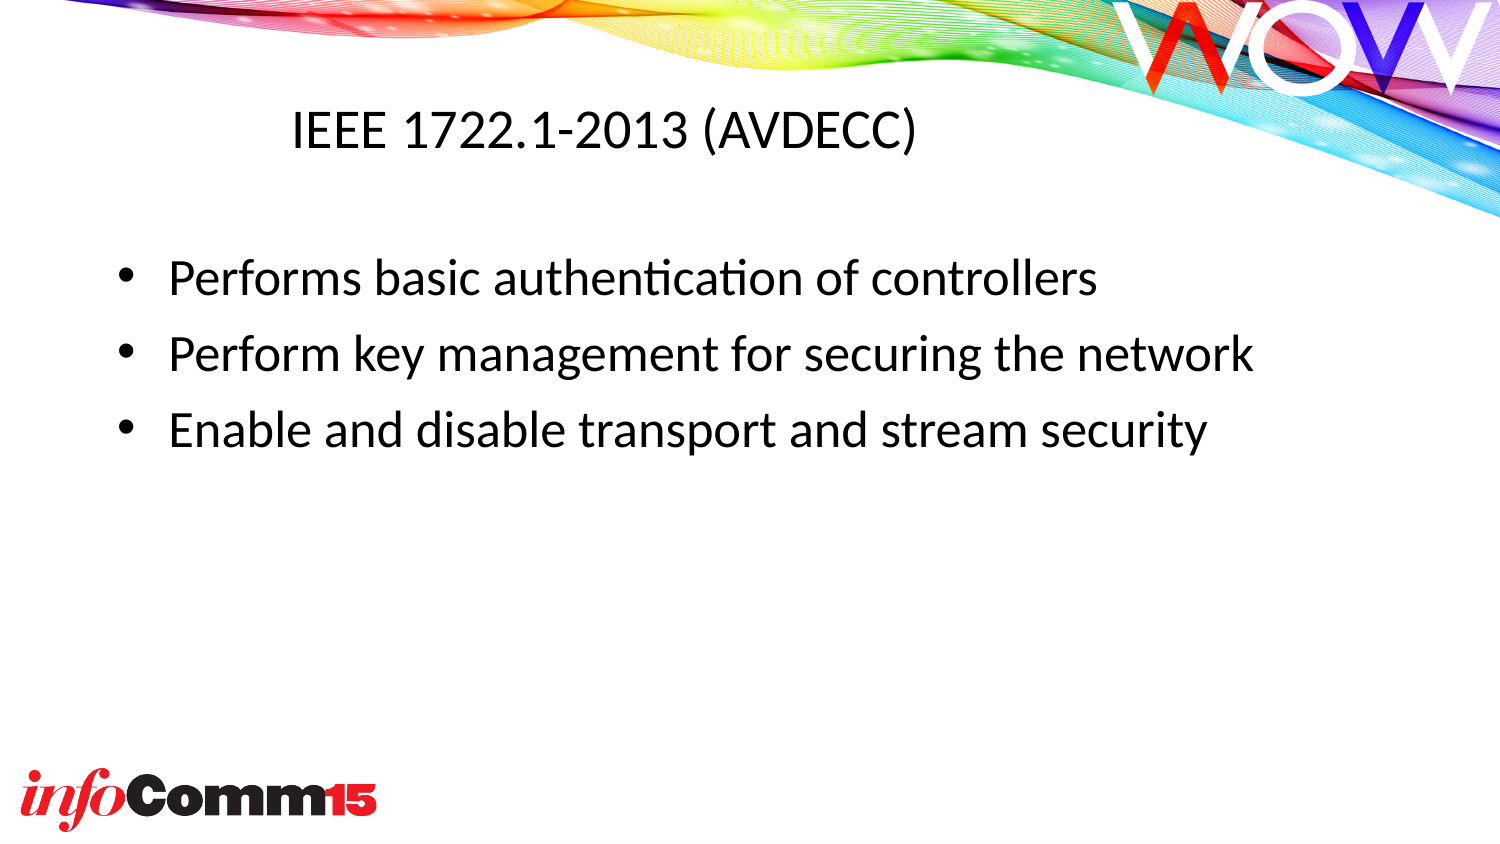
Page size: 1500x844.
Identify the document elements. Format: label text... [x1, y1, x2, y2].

text_box Performs basic authentication of controllers Perform key management for securing the network Enable and disable transport and stream security [111, 235, 1389, 609]
title IEEE 1722.1-2013 (AVDECC) [75, 55, 1137, 197]
picture [0, 0, 1500, 844]
